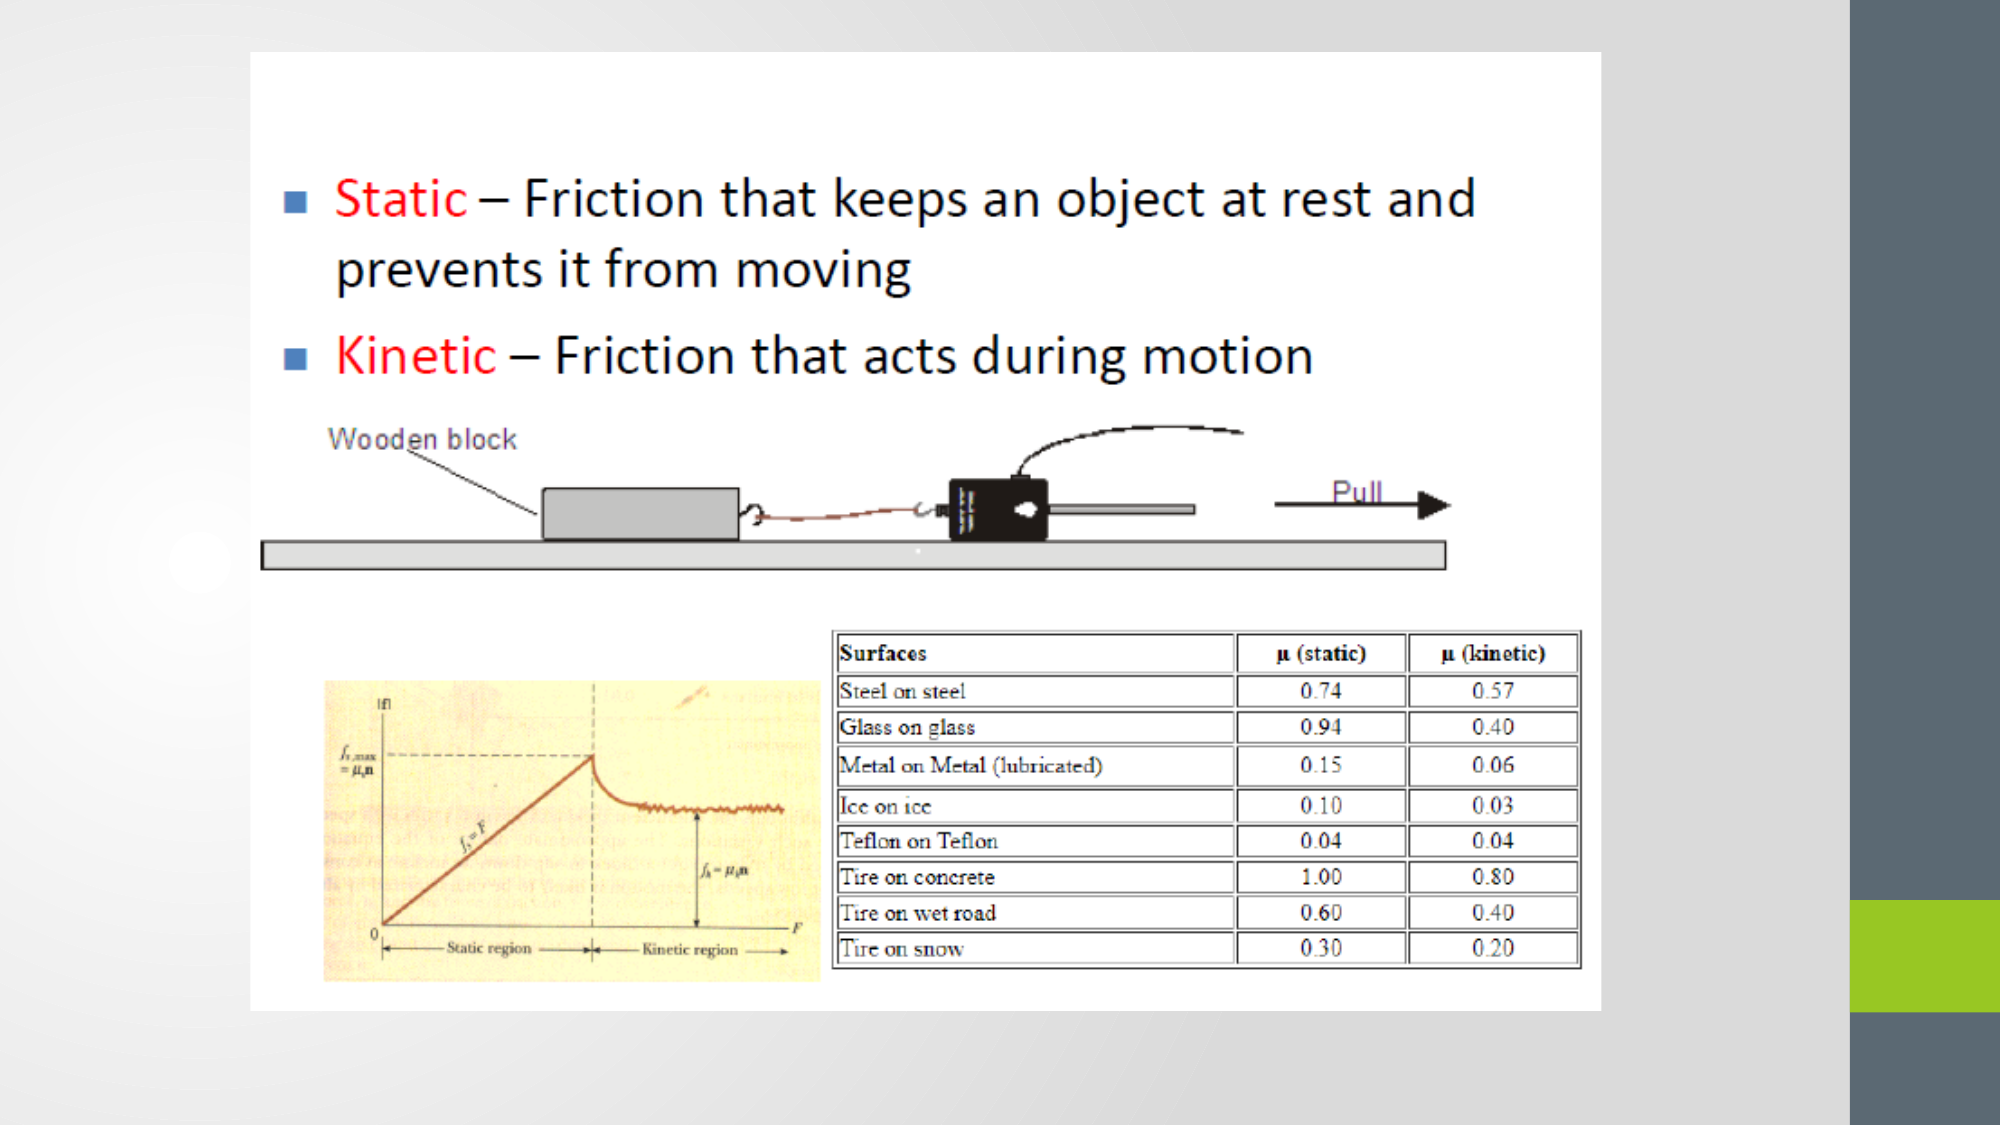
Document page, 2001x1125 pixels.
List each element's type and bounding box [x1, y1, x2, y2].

picture [249, 51, 1602, 1012]
